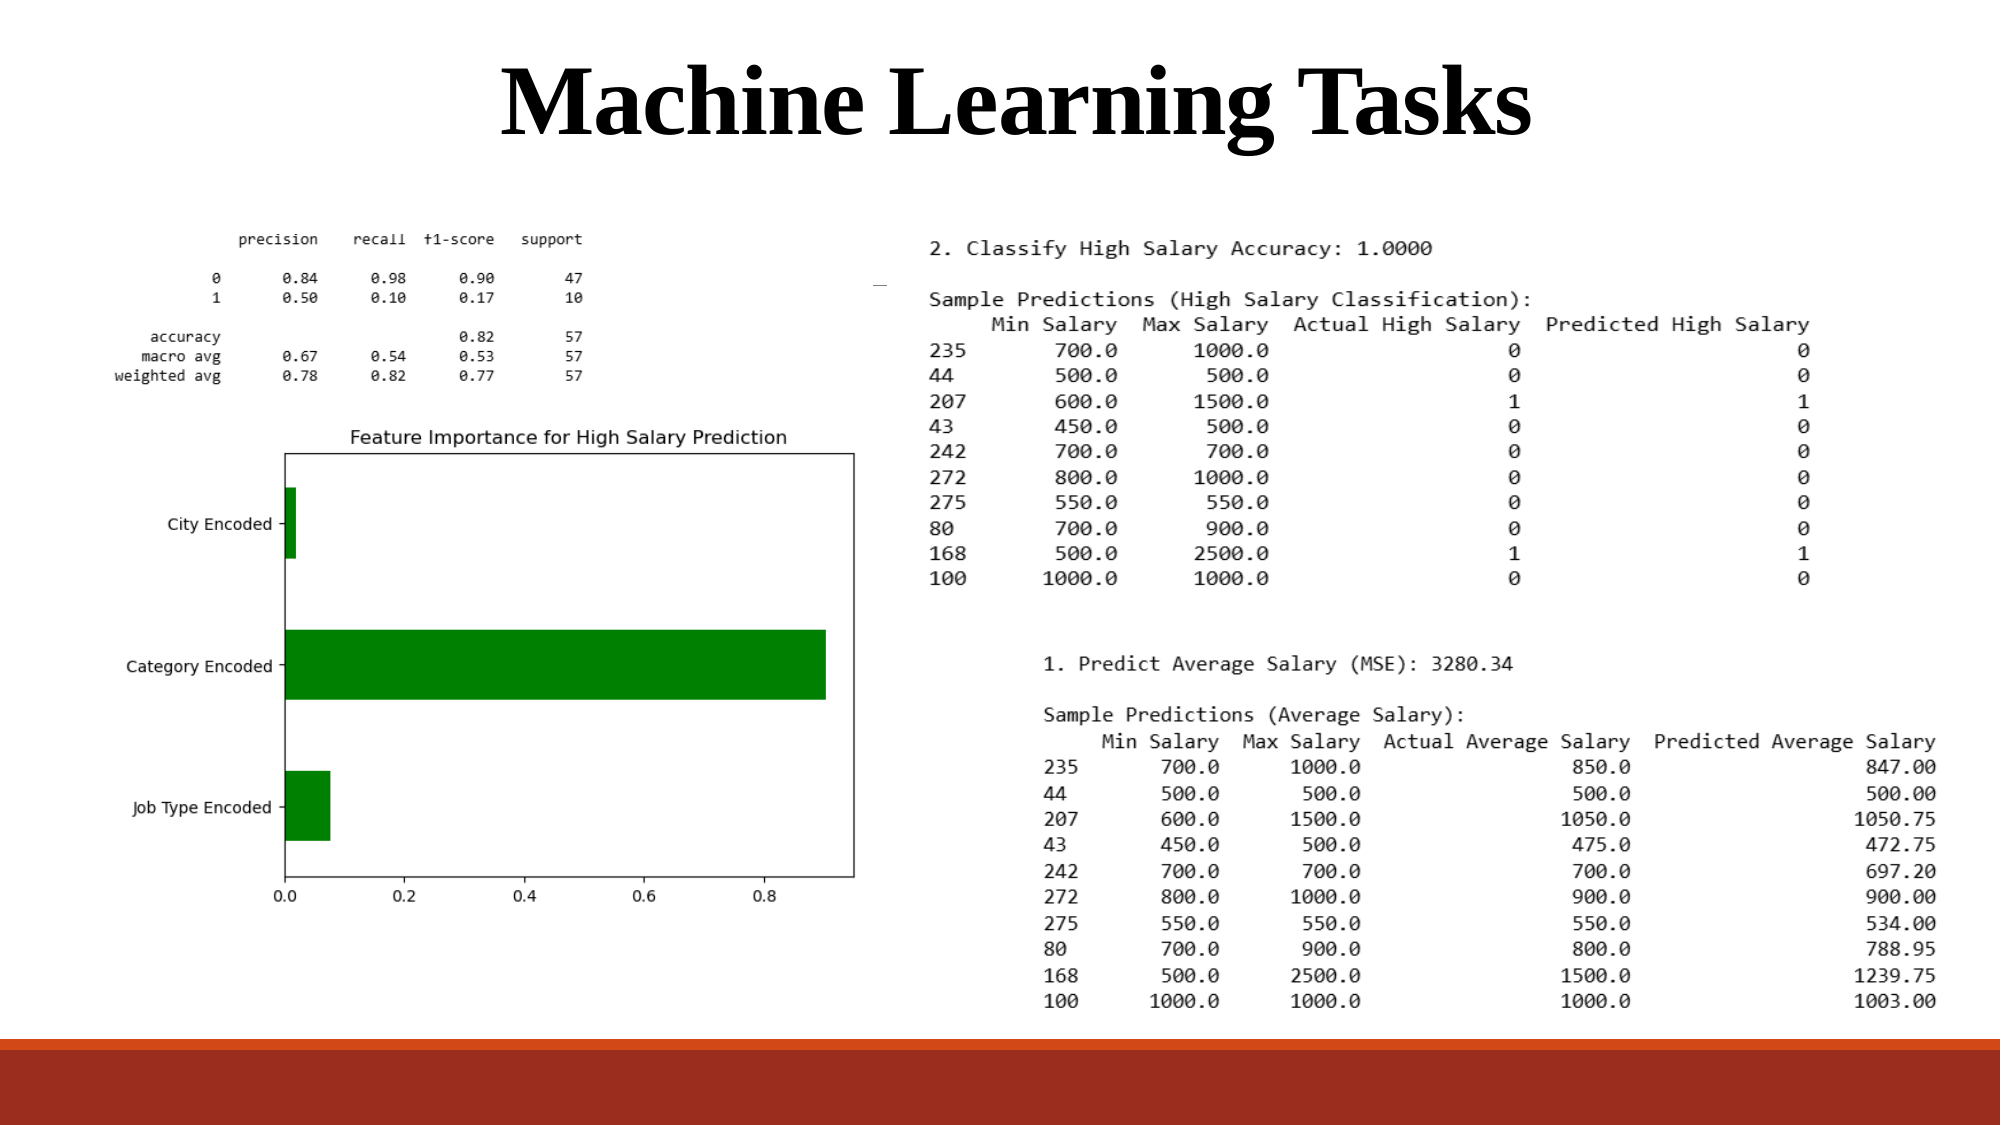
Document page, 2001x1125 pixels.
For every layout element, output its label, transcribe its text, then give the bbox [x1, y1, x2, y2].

picture [85, 234, 873, 936]
title Machine Learning Tasks [192, 18, 1842, 163]
picture [1016, 643, 1977, 1037]
picture [887, 234, 1863, 615]
